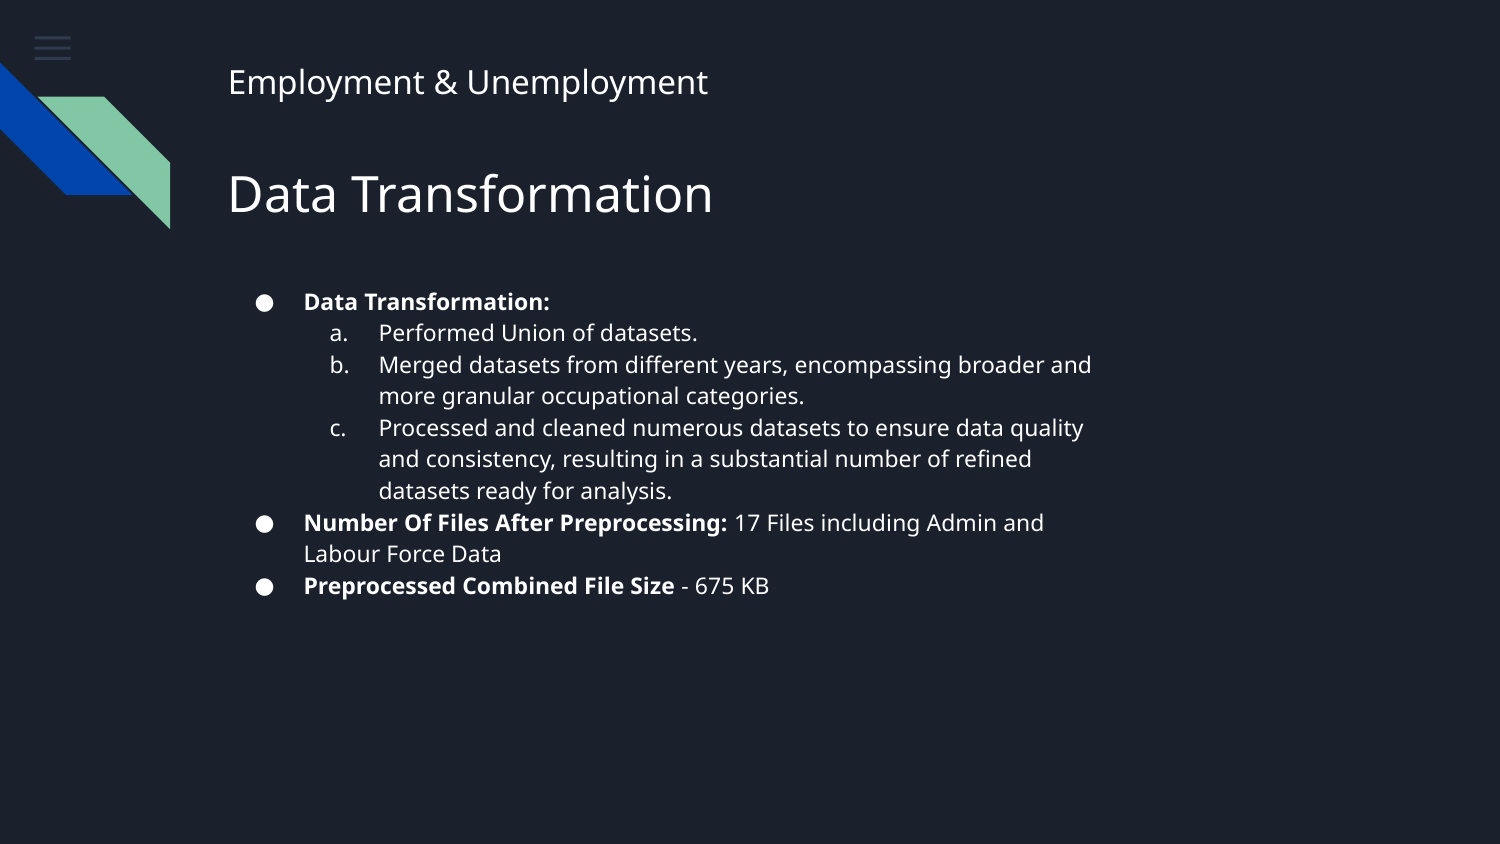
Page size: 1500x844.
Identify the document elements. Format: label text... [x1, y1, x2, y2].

subtitle Employment & Unemployment [212, 40, 789, 138]
list Data Transformation: Performed Union of datasets. Merged datasets from different years, encompassing broader and more granular occupational categories. Processed and cleaned numerous datasets to ensure data quality and consistency, resulting in a substantial number of refined datasets ready for analysis. Number Of Files After Preprocessing: 17 Files including Admin and Labour Force Data Preprocessed Combined File Size - 675 KB [213, 206, 1134, 700]
title Data Transformation [212, 138, 1134, 237]
